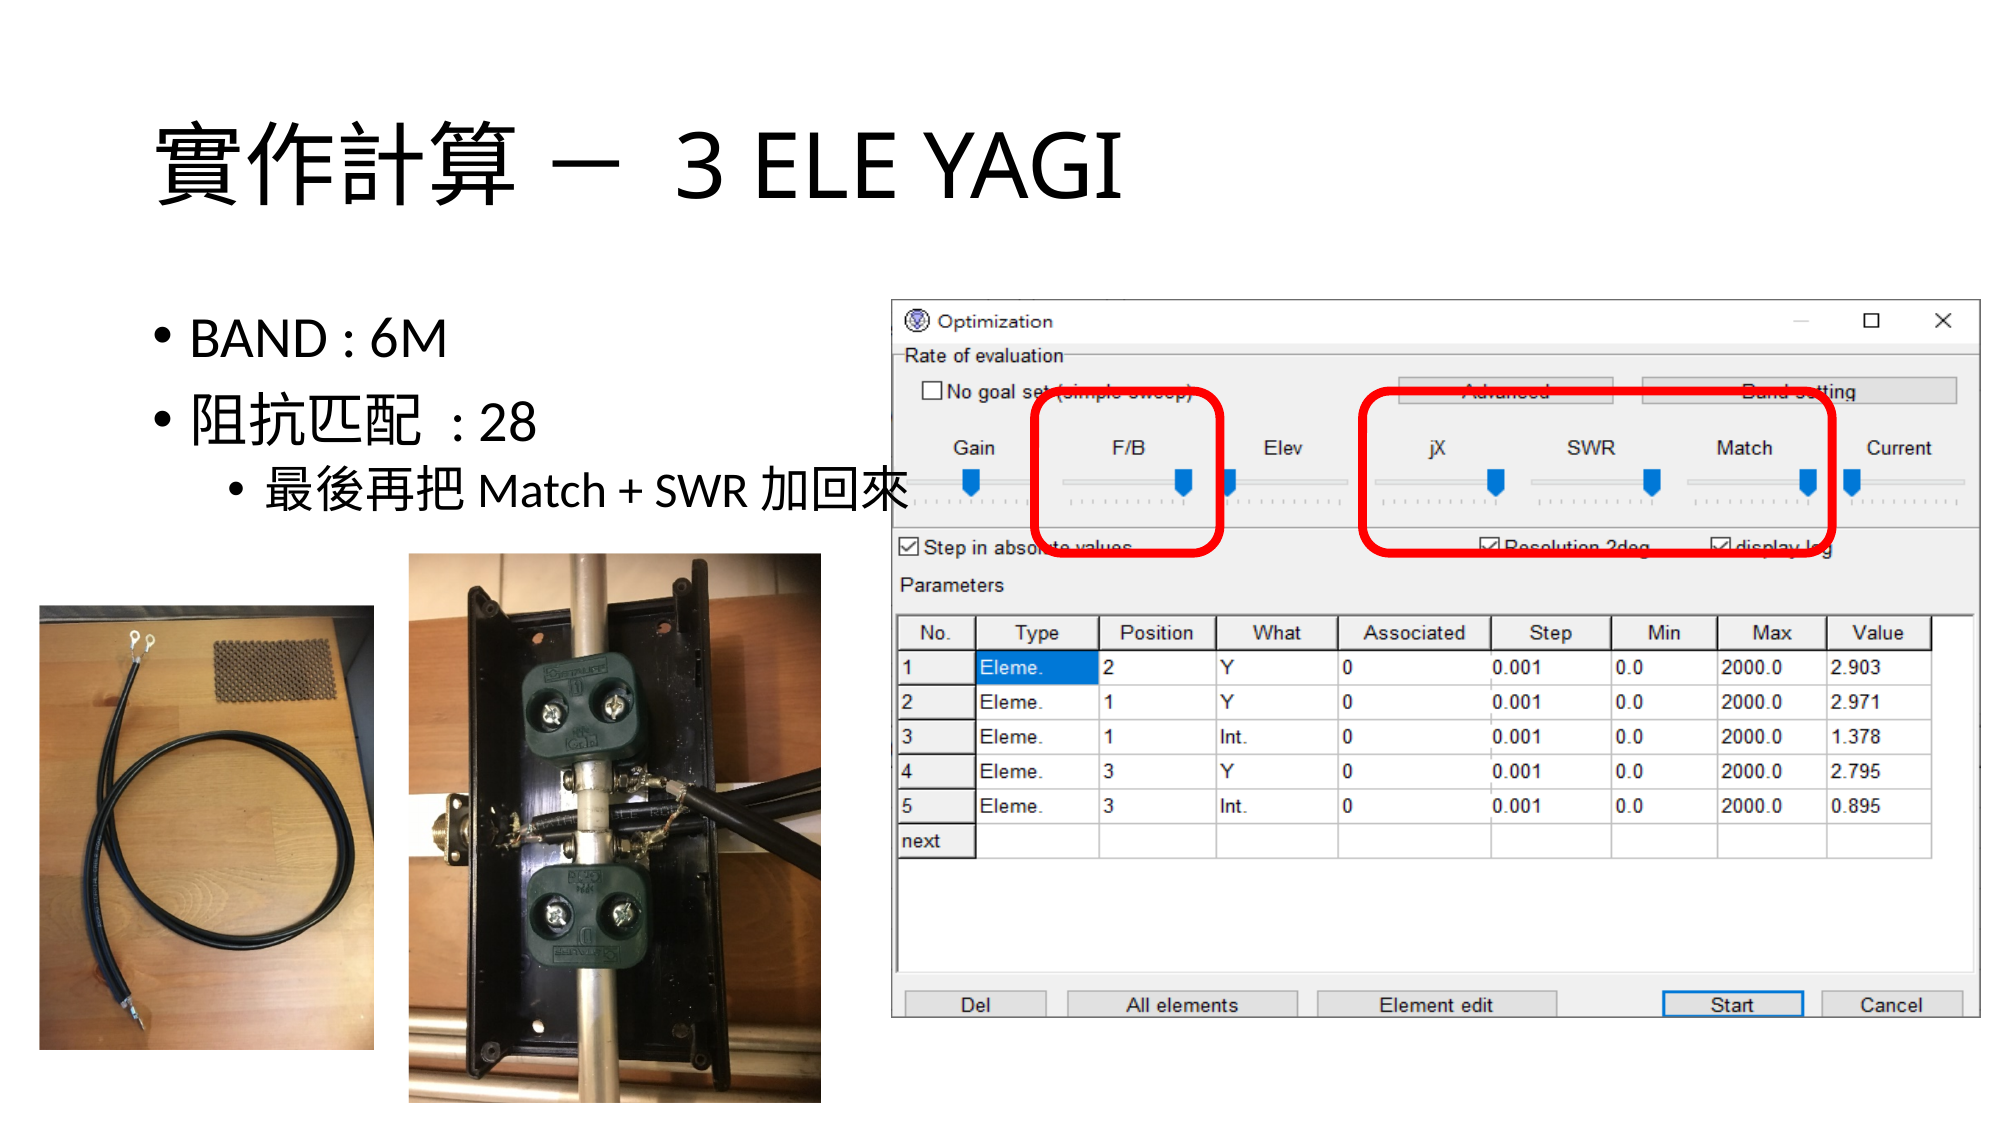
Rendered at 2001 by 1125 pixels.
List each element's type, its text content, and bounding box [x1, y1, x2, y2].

list BAND : 6M 阻抗匹配 : 28 最後再把Match + SWR加回來 [137, 299, 891, 1014]
picture [0, 554, 890, 1102]
picture [891, 299, 1981, 1018]
title 實作計算 － 3 ELE YAGI [137, 59, 1863, 278]
